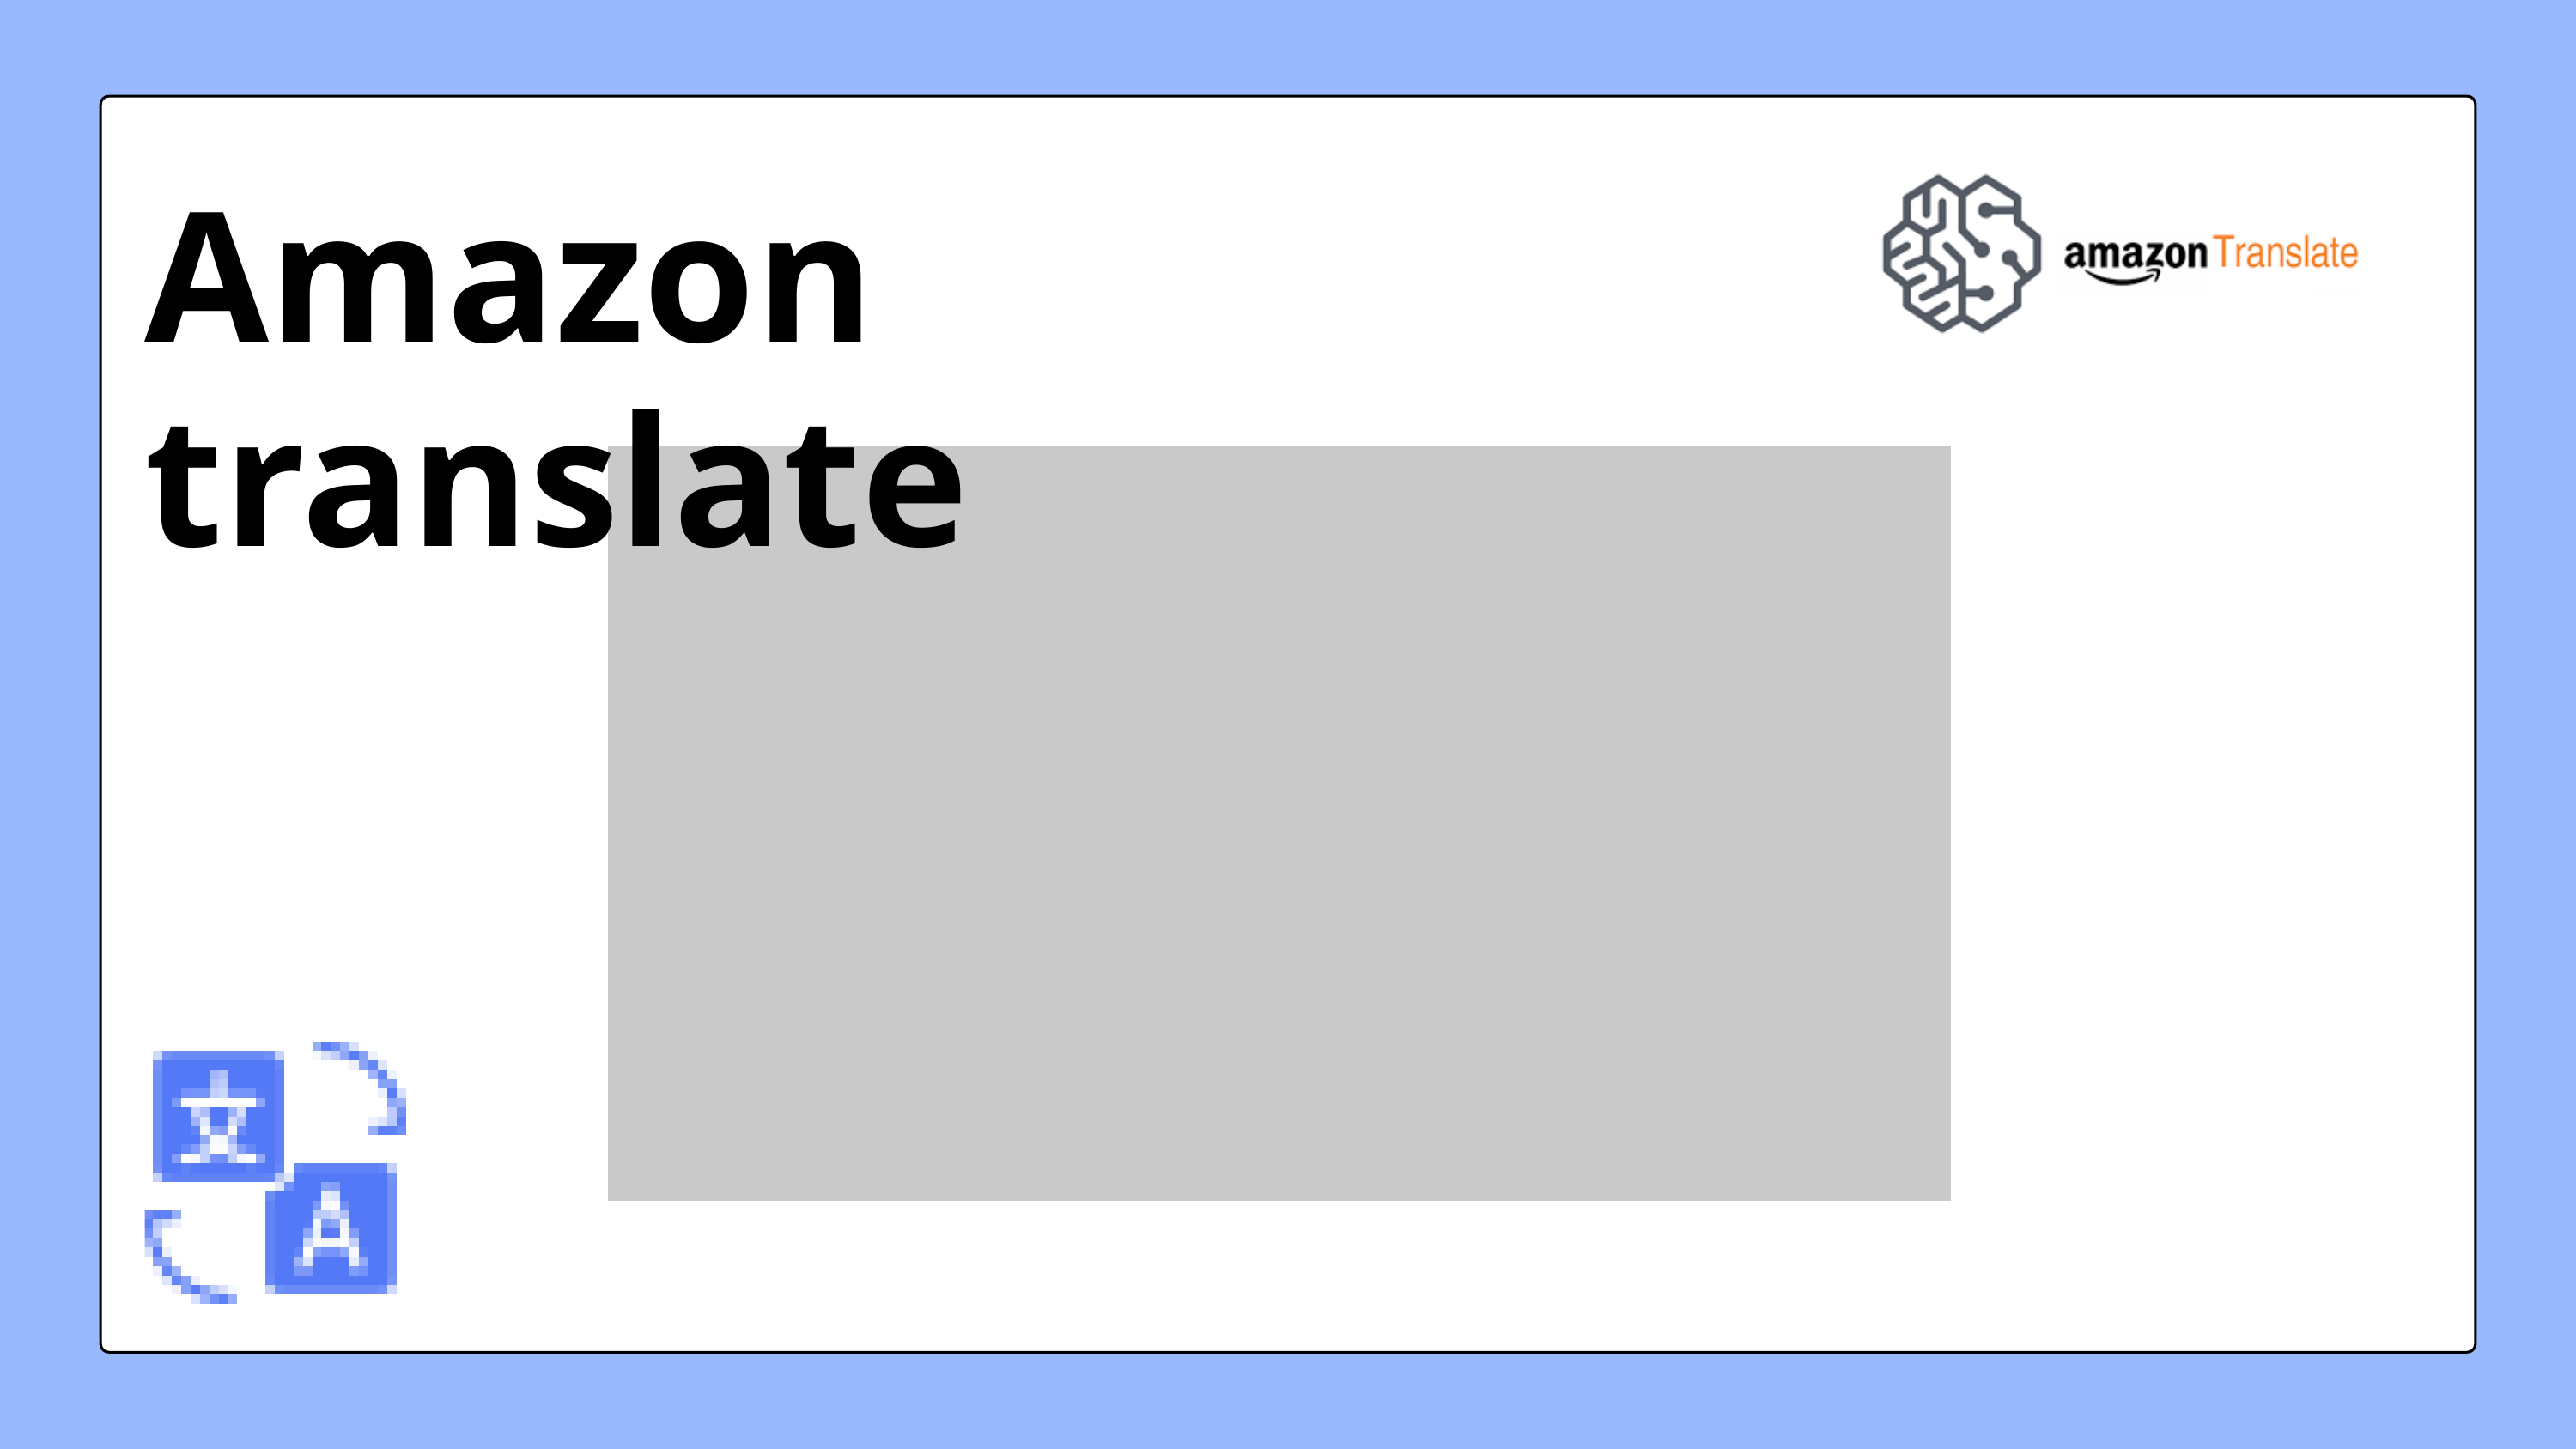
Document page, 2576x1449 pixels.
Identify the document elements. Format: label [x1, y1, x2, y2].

picture [607, 445, 1951, 1201]
text_box [100, 76, 2476, 1353]
